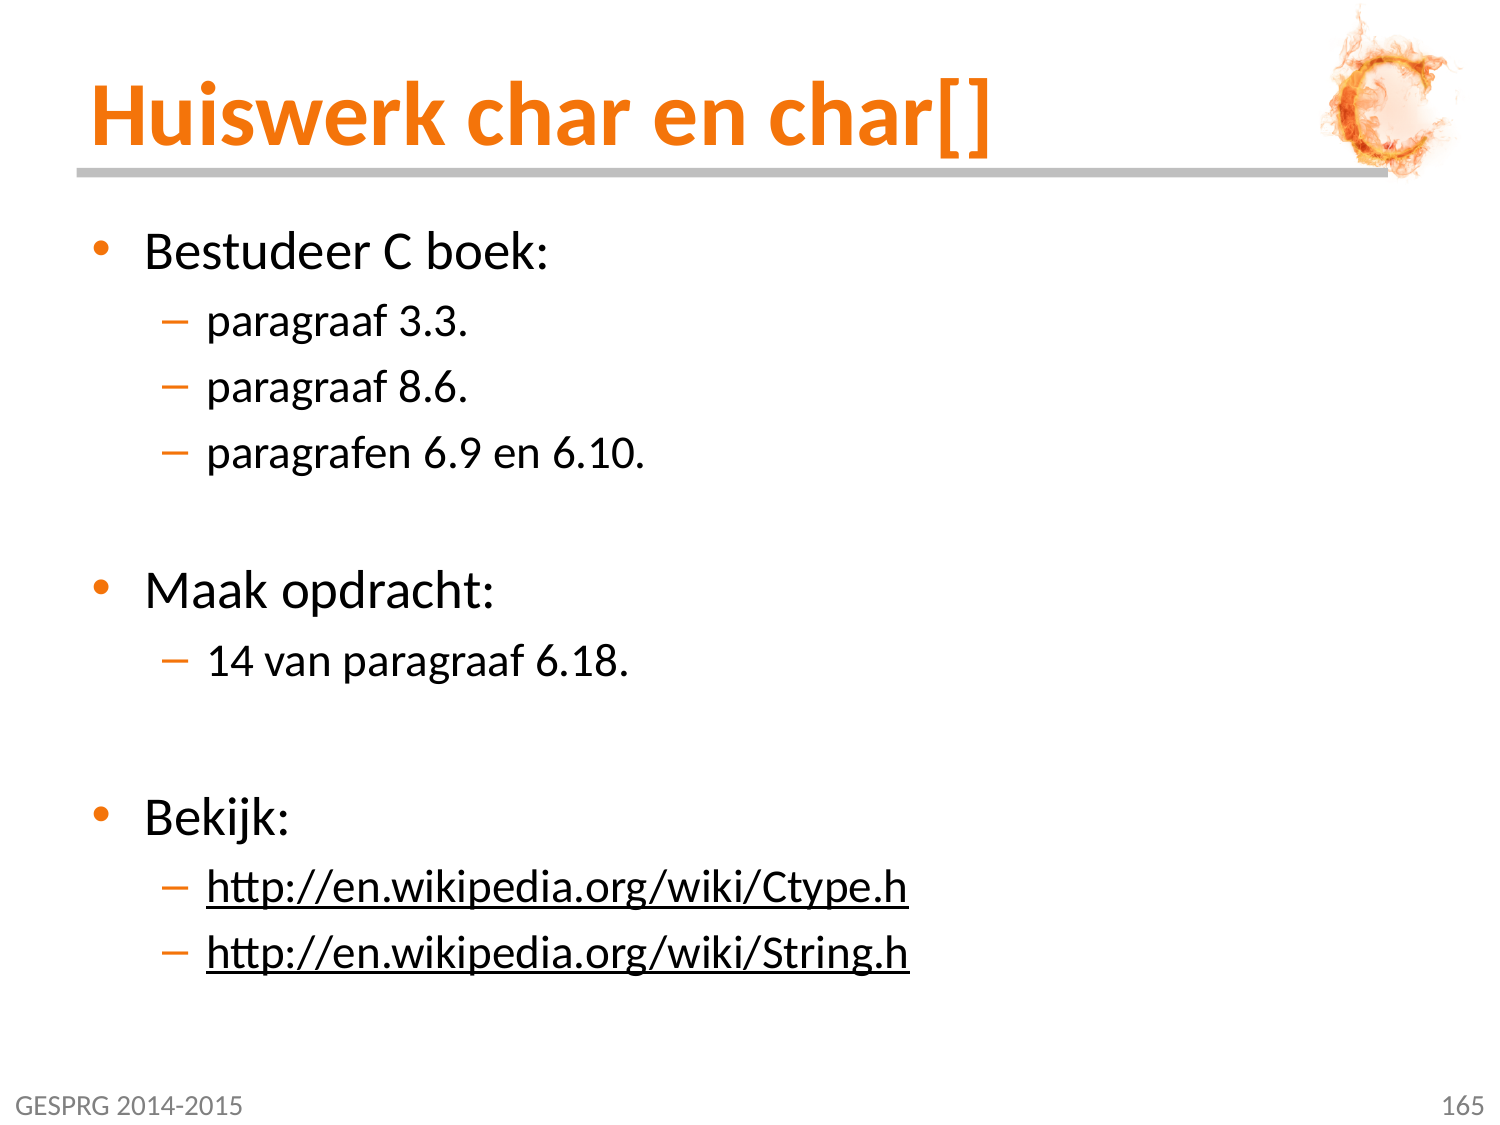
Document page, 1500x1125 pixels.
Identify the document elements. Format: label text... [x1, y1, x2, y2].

slide_number GESPRG 2014-2015 [0, 1082, 350, 1125]
title Huiswerk char en char[] [75, 45, 1425, 173]
slide_number 165 [1149, 1082, 1500, 1125]
list Bestudeer C boek: paragraaf 3.3. paragraaf 8.6. paragrafen 6.9 en 6.10. Maak opdracht: 14 van paragraaf 6.18. Bekijk: http://en.wikipedia.org/wiki/Ctype.h http://en.wikipedia.org/wiki/String.h [76, 207, 1427, 988]
picture [1316, 0, 1471, 185]
